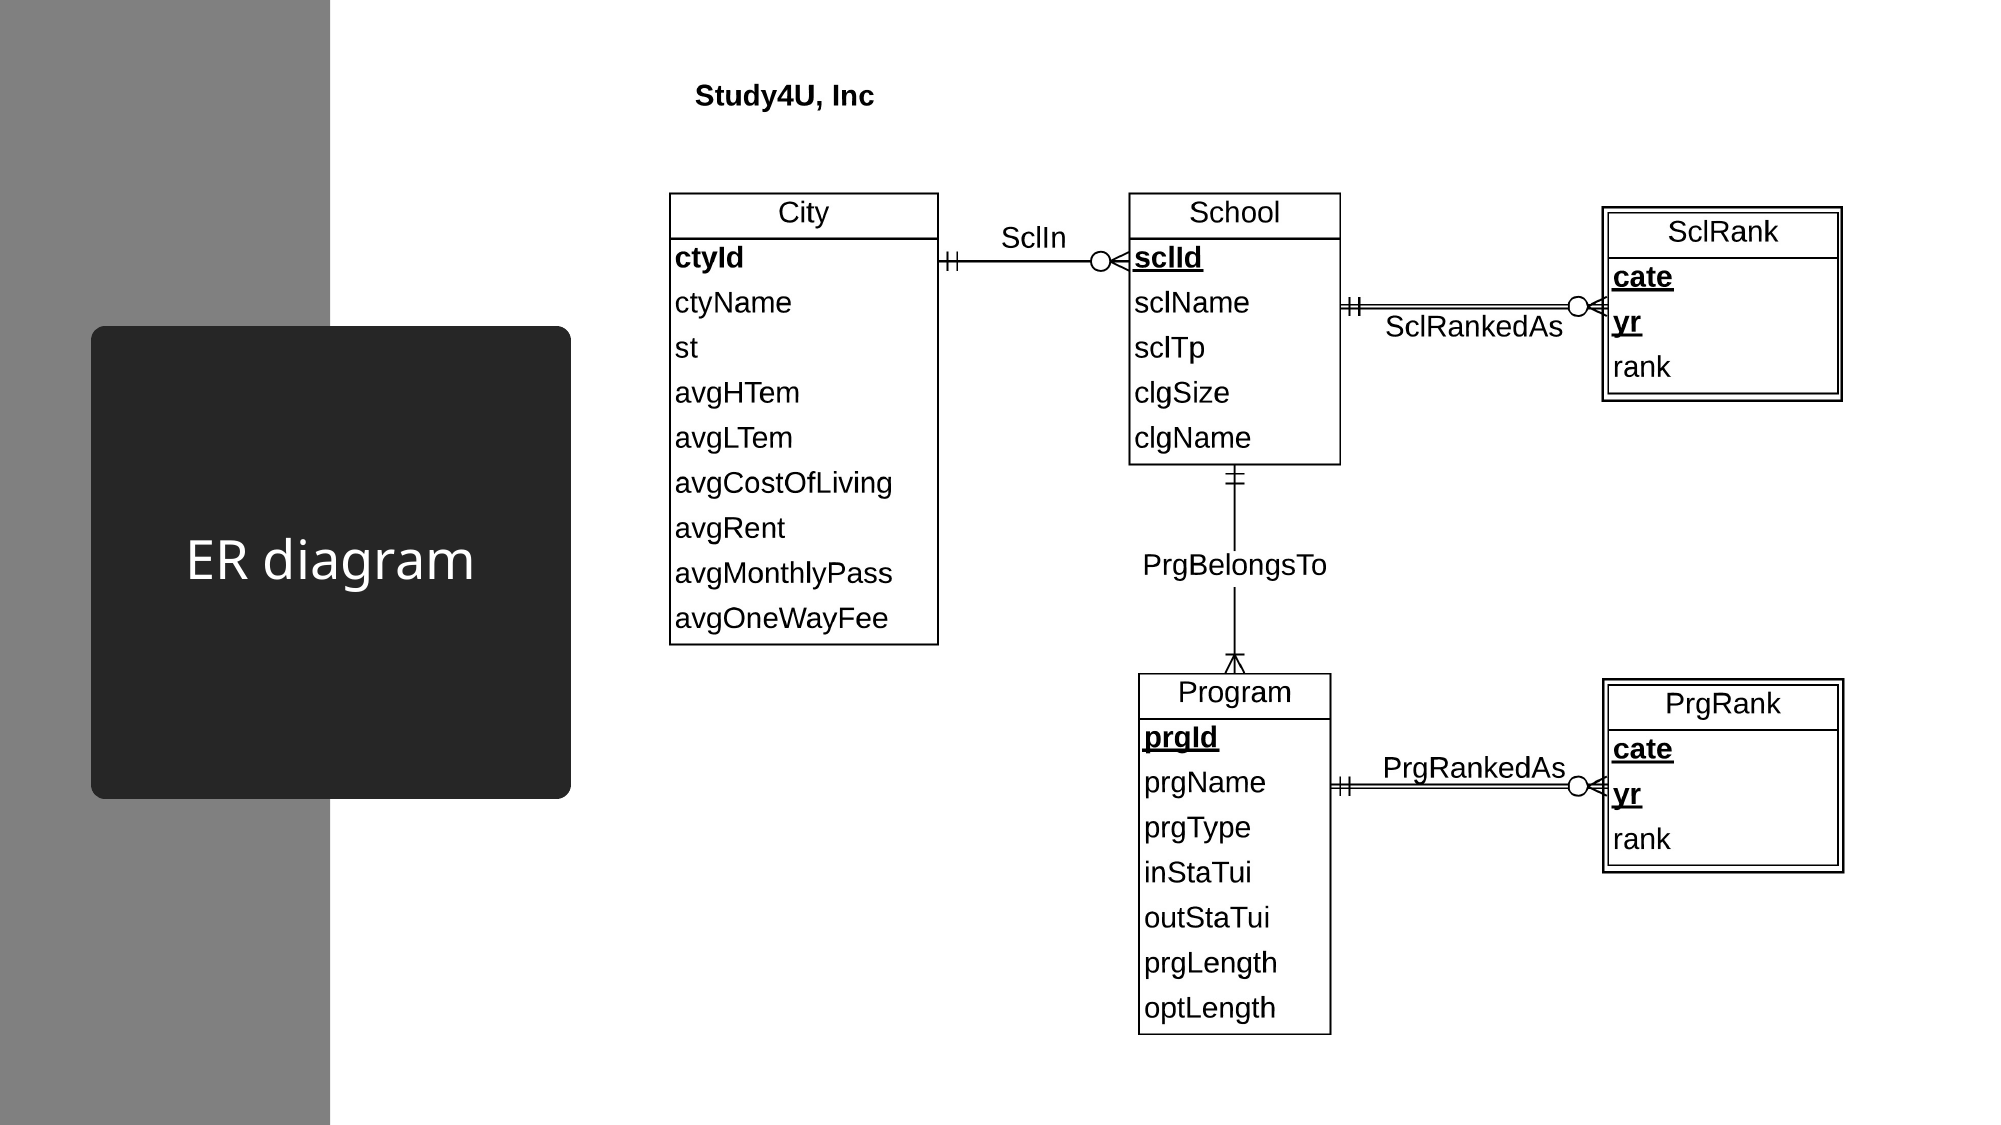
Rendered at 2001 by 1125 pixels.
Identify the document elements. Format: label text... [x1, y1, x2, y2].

text_box [0, 0, 331, 1125]
picture [642, 65, 1862, 1042]
title ER diagram [105, 340, 557, 785]
